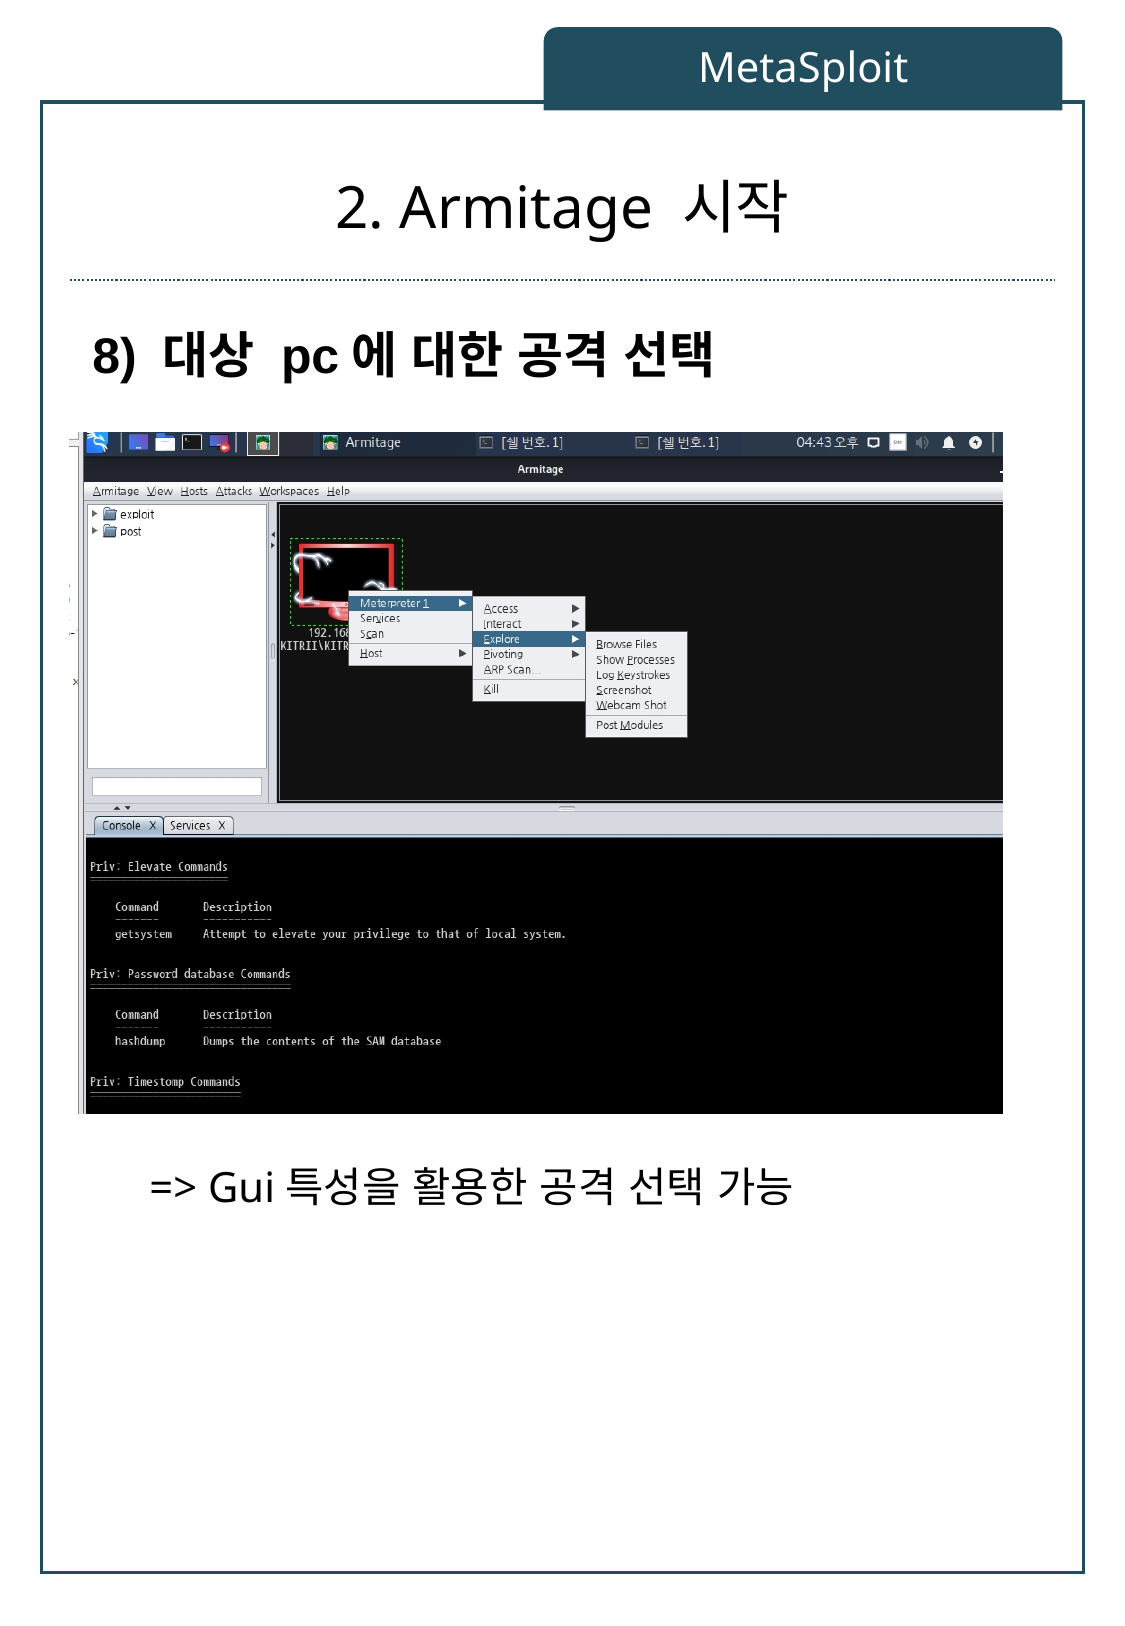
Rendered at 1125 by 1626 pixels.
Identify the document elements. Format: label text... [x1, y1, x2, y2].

list 8) 대상 pc에 대한 공격 선택 [77, 322, 1048, 382]
text_box => Gui특성을 활용한 공격 선택 가능 [134, 1159, 1125, 1218]
text_box MetaSploit [560, 35, 1046, 103]
text_box [41, 101, 1084, 1574]
text_box [542, 26, 1064, 112]
picture [69, 432, 1003, 1114]
title 2. Armitage 시작 [77, 152, 1048, 267]
